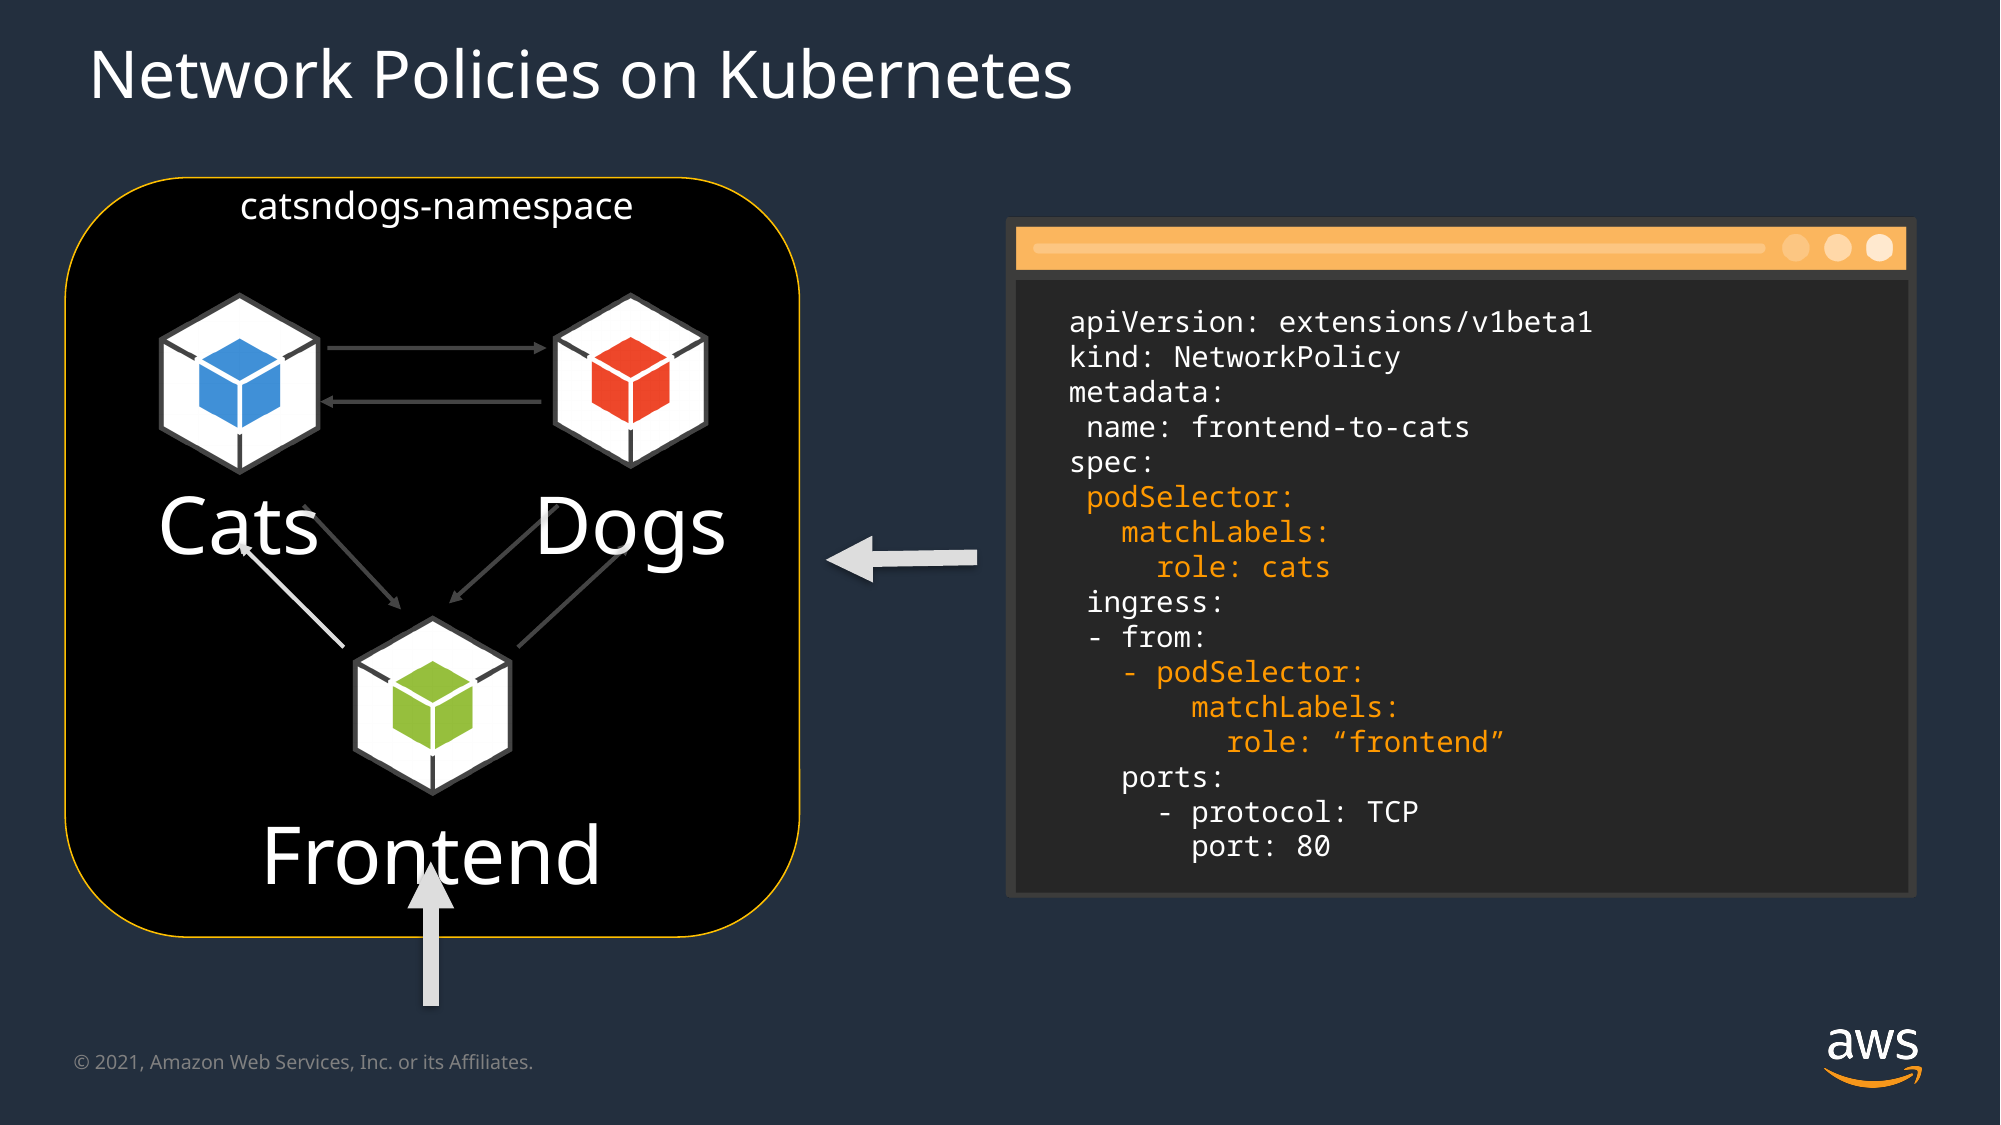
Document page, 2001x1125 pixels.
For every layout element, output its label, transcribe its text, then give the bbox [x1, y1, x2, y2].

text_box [825, 557, 978, 561]
picture [158, 290, 321, 478]
text_box Cats [142, 467, 336, 579]
picture [352, 613, 513, 798]
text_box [517, 542, 631, 648]
picture [976, 73, 1945, 1088]
text_box Frontend [245, 797, 620, 909]
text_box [238, 542, 344, 648]
picture [552, 290, 710, 472]
title Network Policies on Kubernetes [73, 25, 1869, 145]
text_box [303, 505, 402, 610]
text_box [65, 177, 800, 938]
text_box Dogs [518, 467, 743, 578]
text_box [448, 505, 559, 604]
text_box catsndogs-namespace [225, 174, 649, 280]
